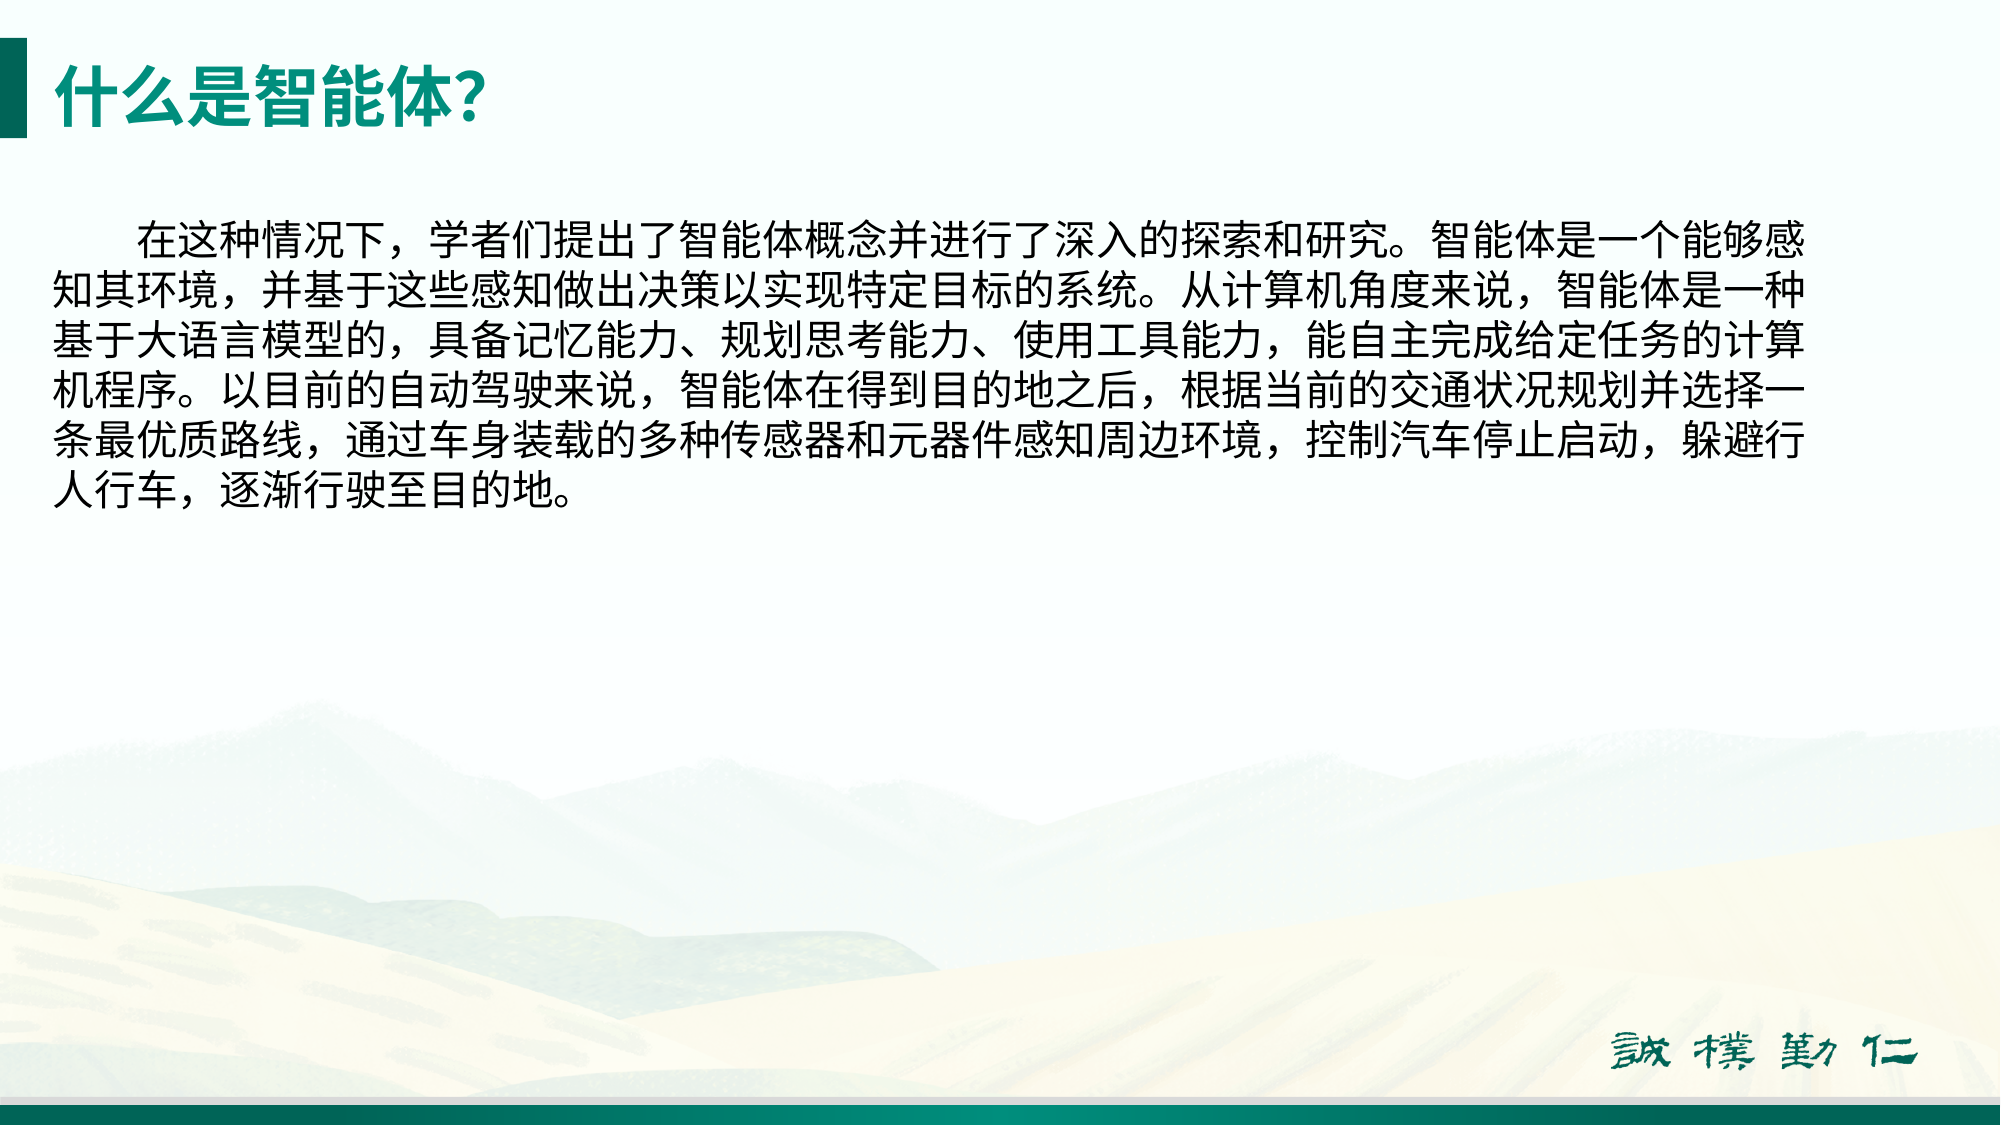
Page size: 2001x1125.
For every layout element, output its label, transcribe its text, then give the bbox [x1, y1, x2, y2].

title 什么是智能体？ [38, 55, 537, 144]
text_box 在这种情况下，学者们提出了智能体概念并进行了深入的探索和研究。智能体是一个能够感知其环境，并基于这些感知做出决策以实现特定目标的系统。从计算机角度来说，智能体是一种基于大语言模型的，具备记忆能力、规划思考能力、使用工具能力，能自主完成给定任务的计算机程序。以目前的自动驾驶来说，智能体在得到目的地之后，根据当前的交通状况规划并选择一条最优质路线，通过车身装载的多种传感器和元器件感知周边环境，控制汽车停止启动，躲避行人行车，逐渐行驶至目的地。 [37, 206, 1853, 521]
picture [1611, 1017, 1918, 1084]
